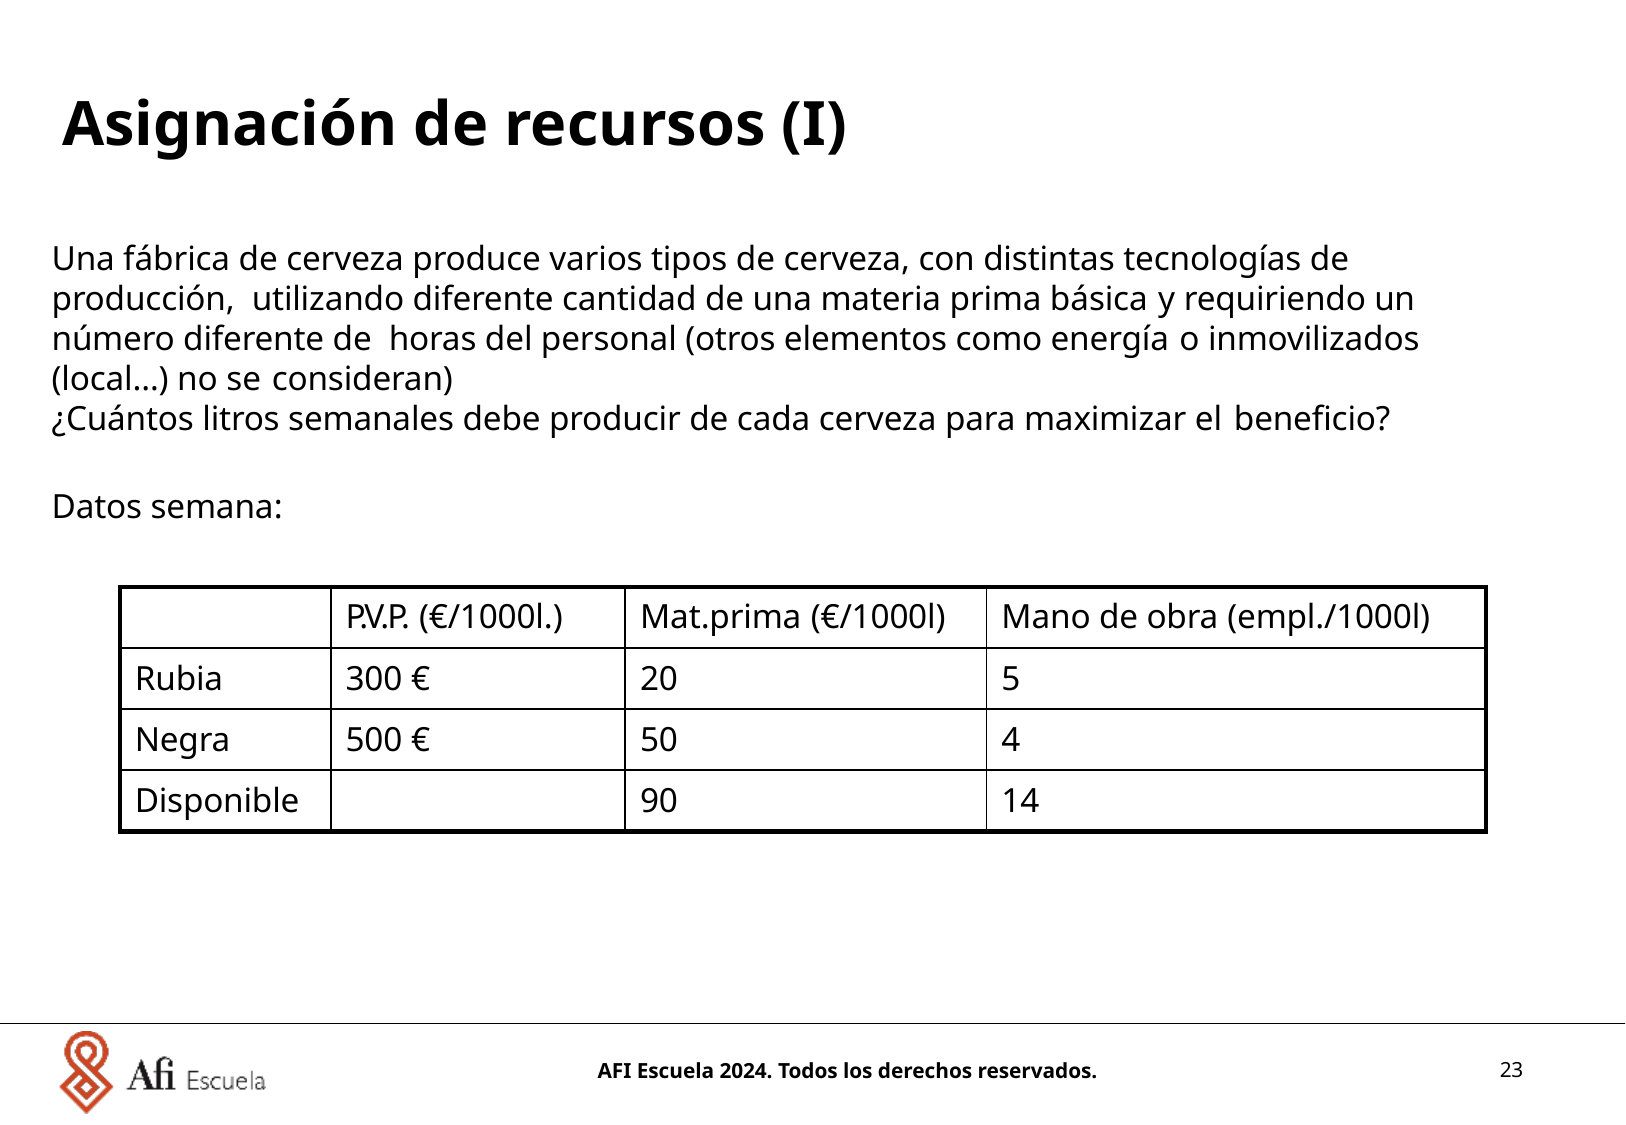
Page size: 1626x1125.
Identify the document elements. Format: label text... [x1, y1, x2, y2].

text_box Una fábrica de cerveza produce varios tipos de cerveza, con distintas tecnologías de producción, utilizando diferente cantidad de una materia prima básica y requiriendo un número diferente de horas del personal (otros elementos como energía o inmovilizados (local…) no se consideran) ¿Cuántos litros semanales debe producir de cada cerveza para maximizar el beneficio? Datos semana: [49, 235, 1488, 525]
table_cell 5 [987, 649, 1484, 708]
table_cell 500 € [332, 710, 624, 769]
table_header Mat.prima (€/1000l) [626, 589, 986, 647]
table_cell 4 [987, 710, 1484, 769]
footer AFI Escuela 2024. Todos los derechos reservados. [507, 1043, 1188, 1098]
table_cell 90 [626, 771, 986, 829]
picture [59, 1031, 266, 1114]
list Asignación de recursos (I) [47, 76, 1415, 172]
table_cell 300 € [332, 649, 624, 708]
table_header Mano de obra (empl./1000l) [987, 589, 1484, 647]
table_cell Rubia [122, 649, 330, 708]
table_header P.V.P. (€/1000l.) [332, 589, 624, 647]
table_cell 50 [626, 710, 986, 769]
table_header [122, 589, 330, 647]
table_cell Disponible [122, 771, 330, 829]
table_cell [332, 771, 624, 829]
table_cell 14 [987, 771, 1484, 829]
slide_number 23 [1367, 1049, 1539, 1092]
table_cell Negra [122, 710, 330, 769]
table_cell 20 [626, 649, 986, 708]
